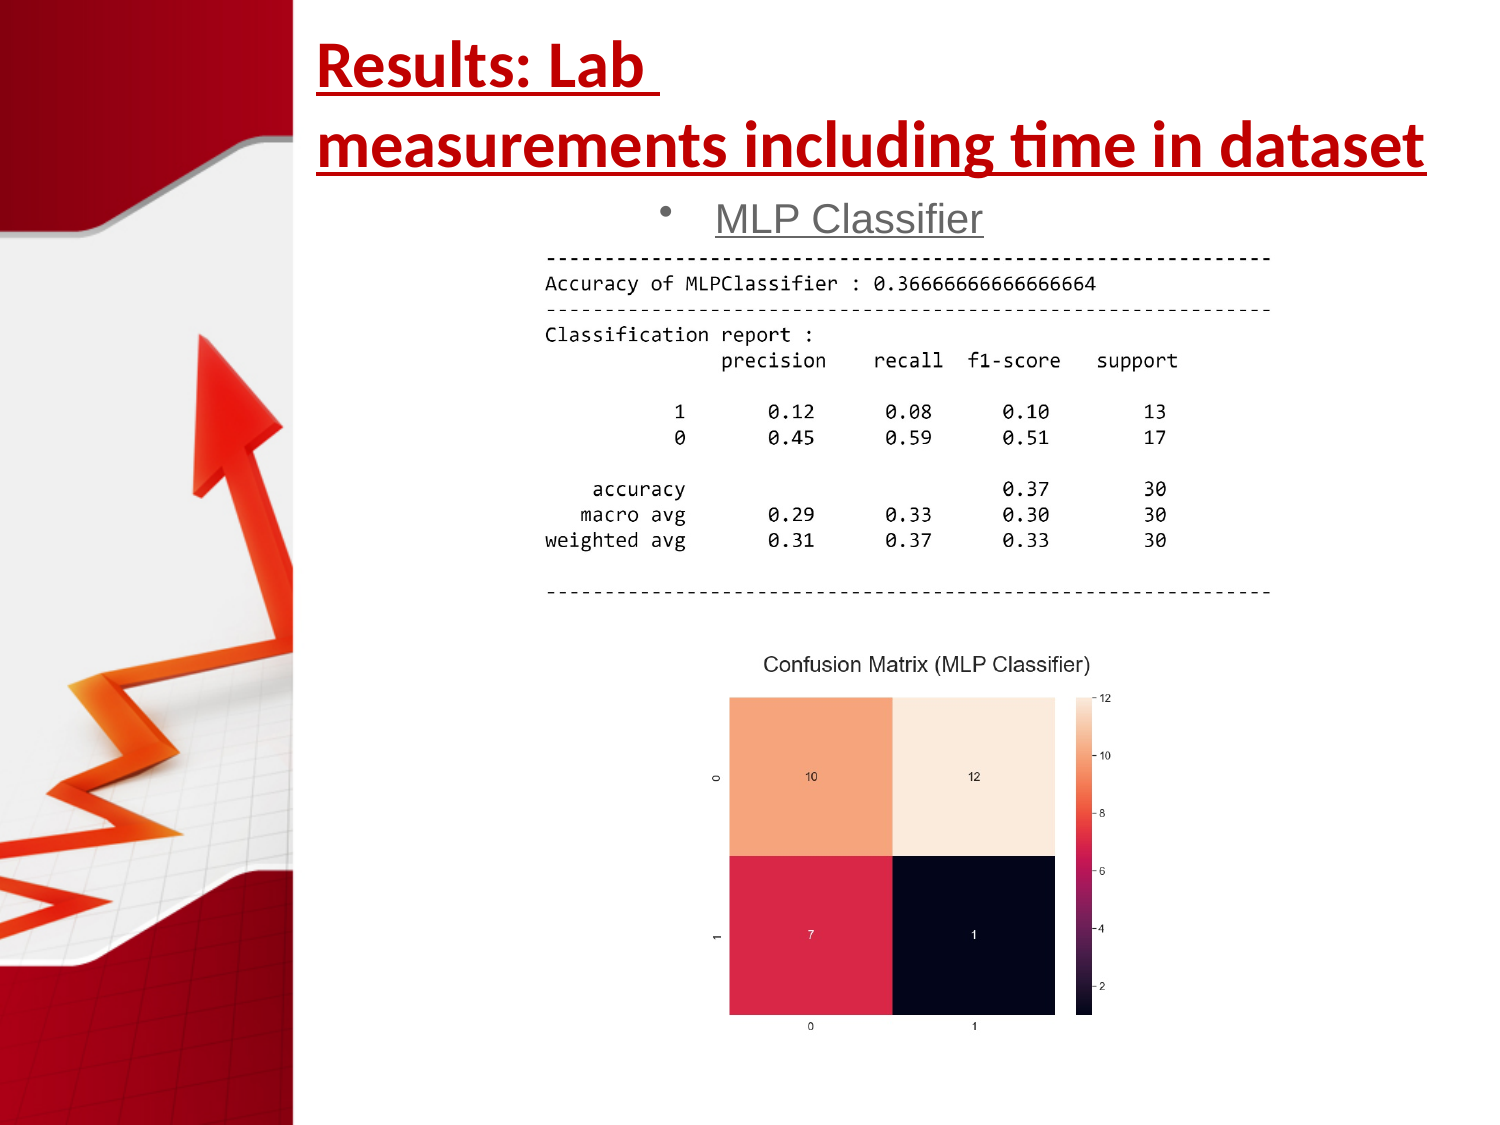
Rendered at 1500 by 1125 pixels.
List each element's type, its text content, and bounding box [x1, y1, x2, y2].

list MLP Classifier [643, 184, 1105, 246]
title Results: Lab measurements including time in dataset [301, 7, 1500, 195]
picture [0, 0, 1500, 1125]
